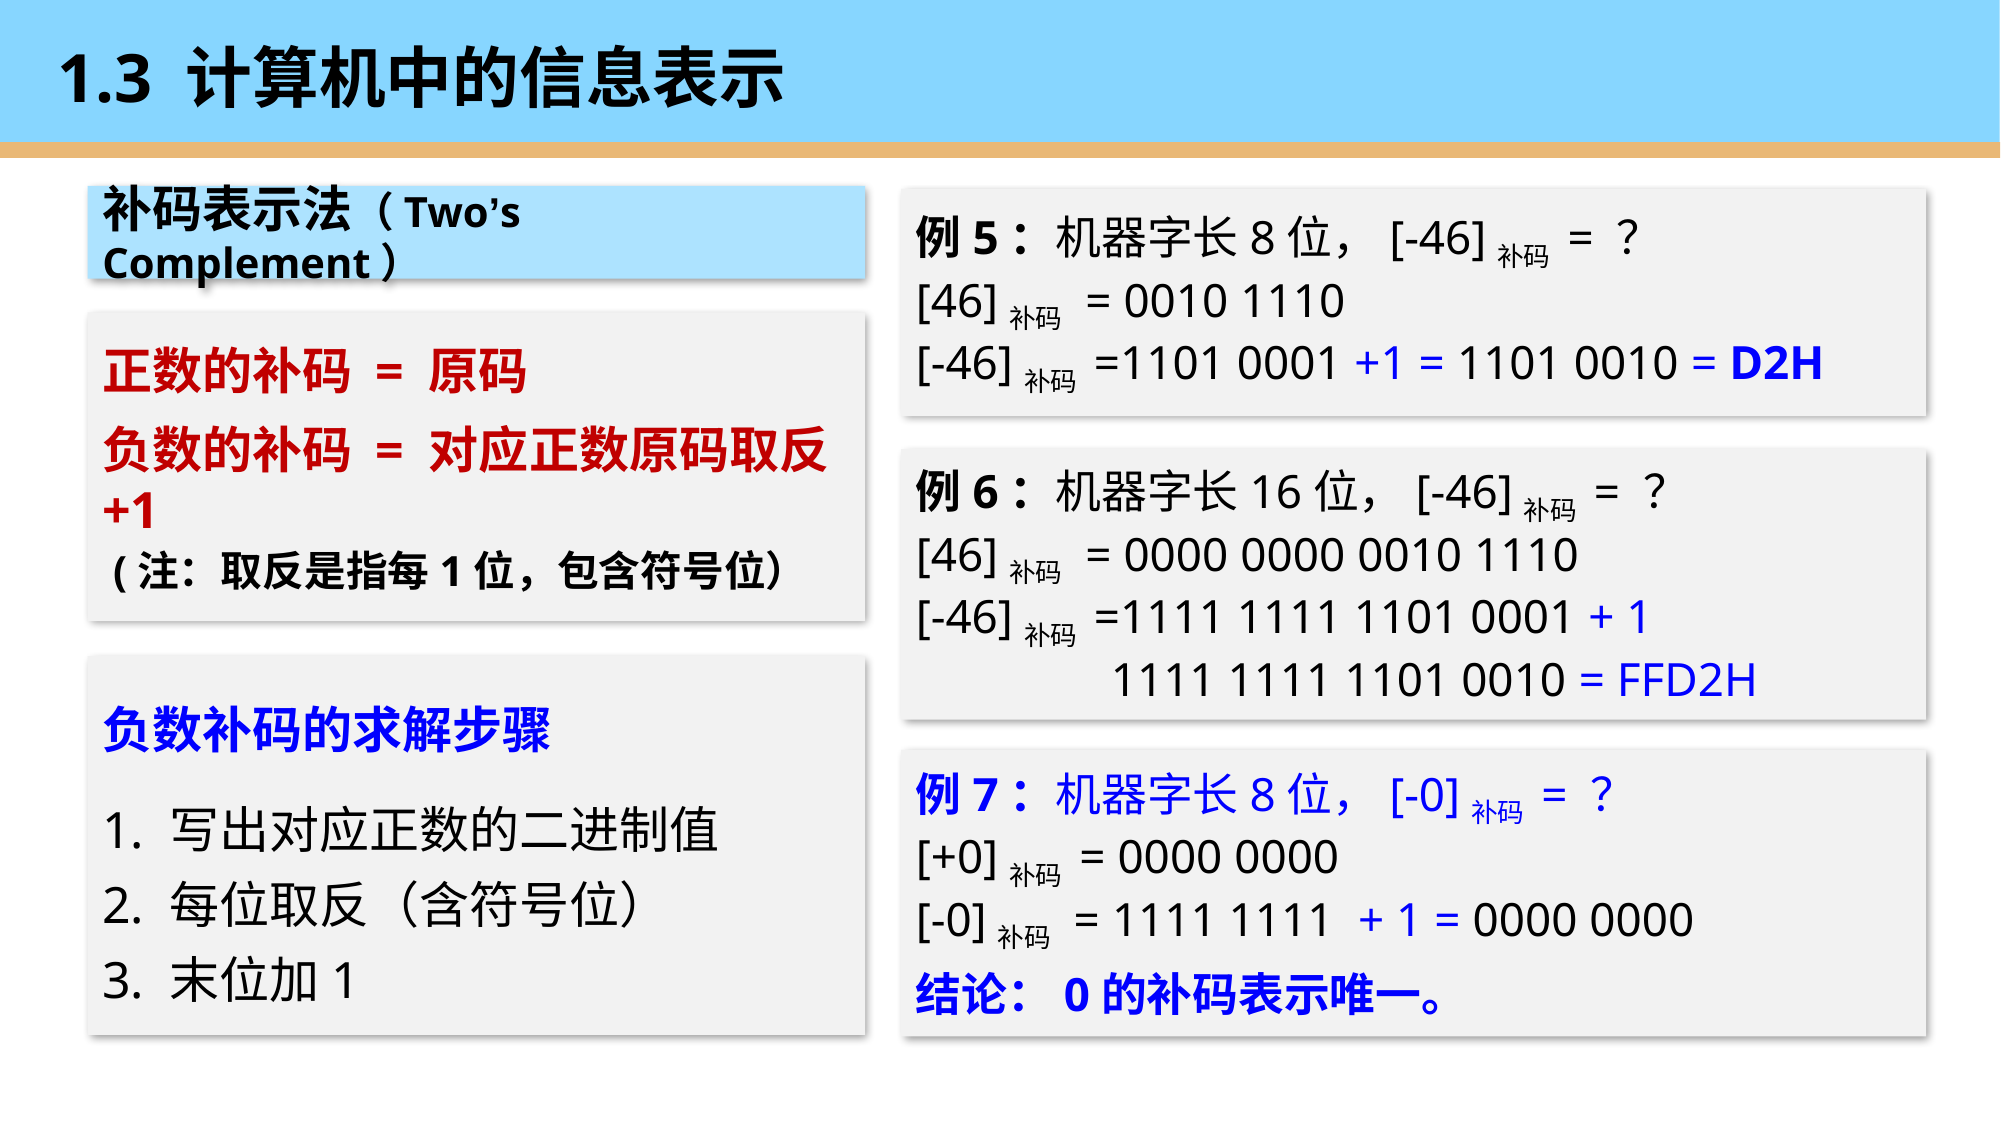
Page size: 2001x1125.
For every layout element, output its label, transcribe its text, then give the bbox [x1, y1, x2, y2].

text_box 例7：机器字长8位，[-0]补码 = ？ [+0]补码 = 0000 0000 [-0]补码 = 1111 1111 + 1 = 0000 0000 结论：0的补码表示唯一。 [899, 748, 1928, 1039]
text_box 例5：机器字长8位，[-46]补码 = ？ [46]补码 = 0010 1110 [-46]补码 =1101 0001 +1 = 1101 0010 = D2H [899, 187, 1928, 418]
text_box 补码表示法（Two’s Complement） [84, 183, 868, 282]
text_box 例6：机器字长16位，[-46]补码 = ？ [46]补码 = 0000 0000 0010 1110 [-46]补码 =1111 1111 1101 0001 + 1 1111 1111 1101 0010 = FFD2H [899, 447, 1928, 722]
text_box 负数补码的求解步骤 1. 写出对应正数的二进制值 2. 每位取反（含符号位） 3. 末位加1 [85, 654, 867, 1037]
text_box 正数的补码 = 原码 负数的补码 = 对应正数原码取反+1 (注：取反是指每1位，包含符号位） [85, 310, 867, 623]
slide_number [1869, 1032, 1983, 1116]
title 1.3 计算机中的信息表示 [24, 15, 1325, 136]
